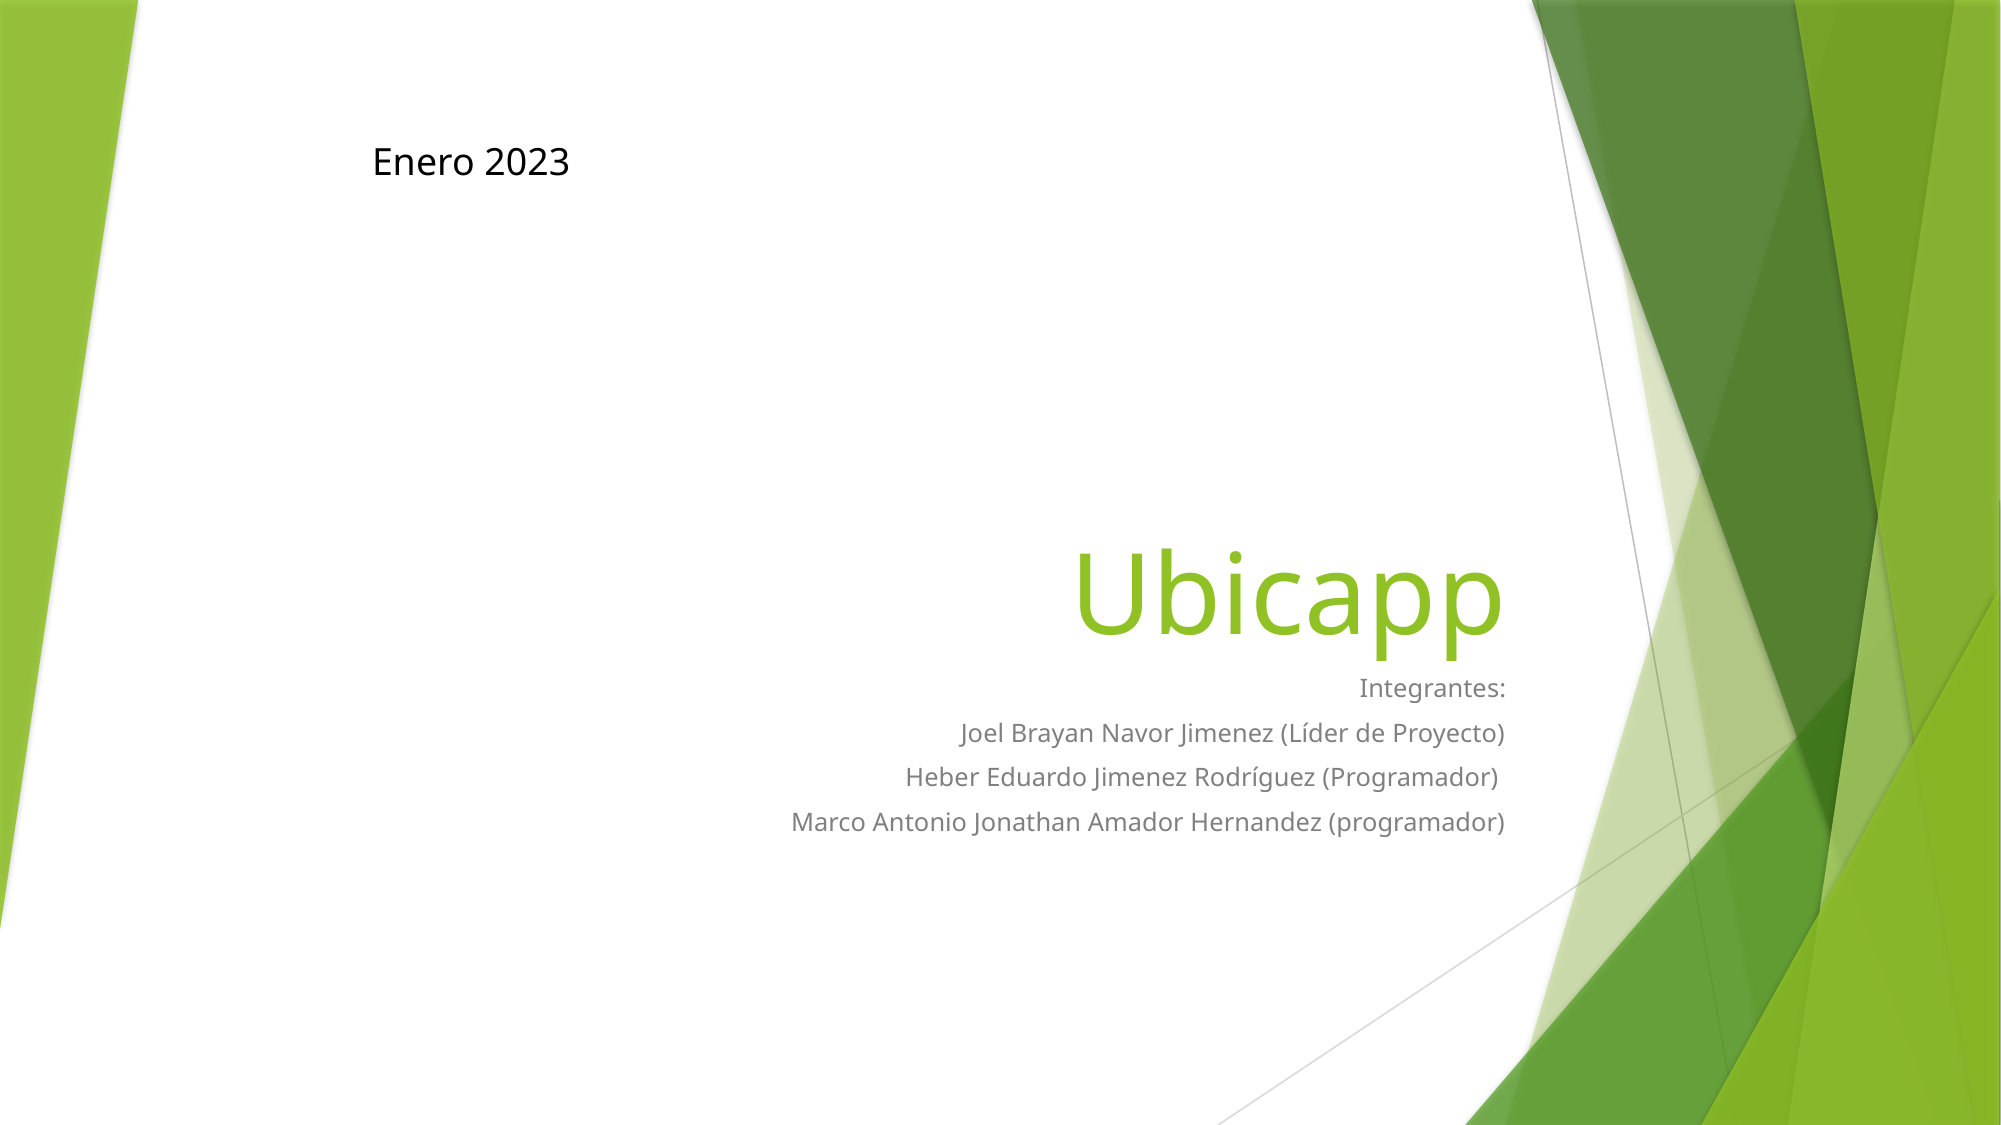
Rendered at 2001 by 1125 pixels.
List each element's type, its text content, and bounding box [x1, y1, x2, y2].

title Ubicapp [247, 394, 1522, 664]
subtitle Integrantes: Joel Brayan Navor Jimenez (Líder de Proyecto) Heber Eduardo Jimenez Rodríguez (Programador) Marco Antonio Jonathan Amador Hernandez (programador) [247, 664, 1522, 845]
text_box Enero 2023 [357, 130, 586, 191]
